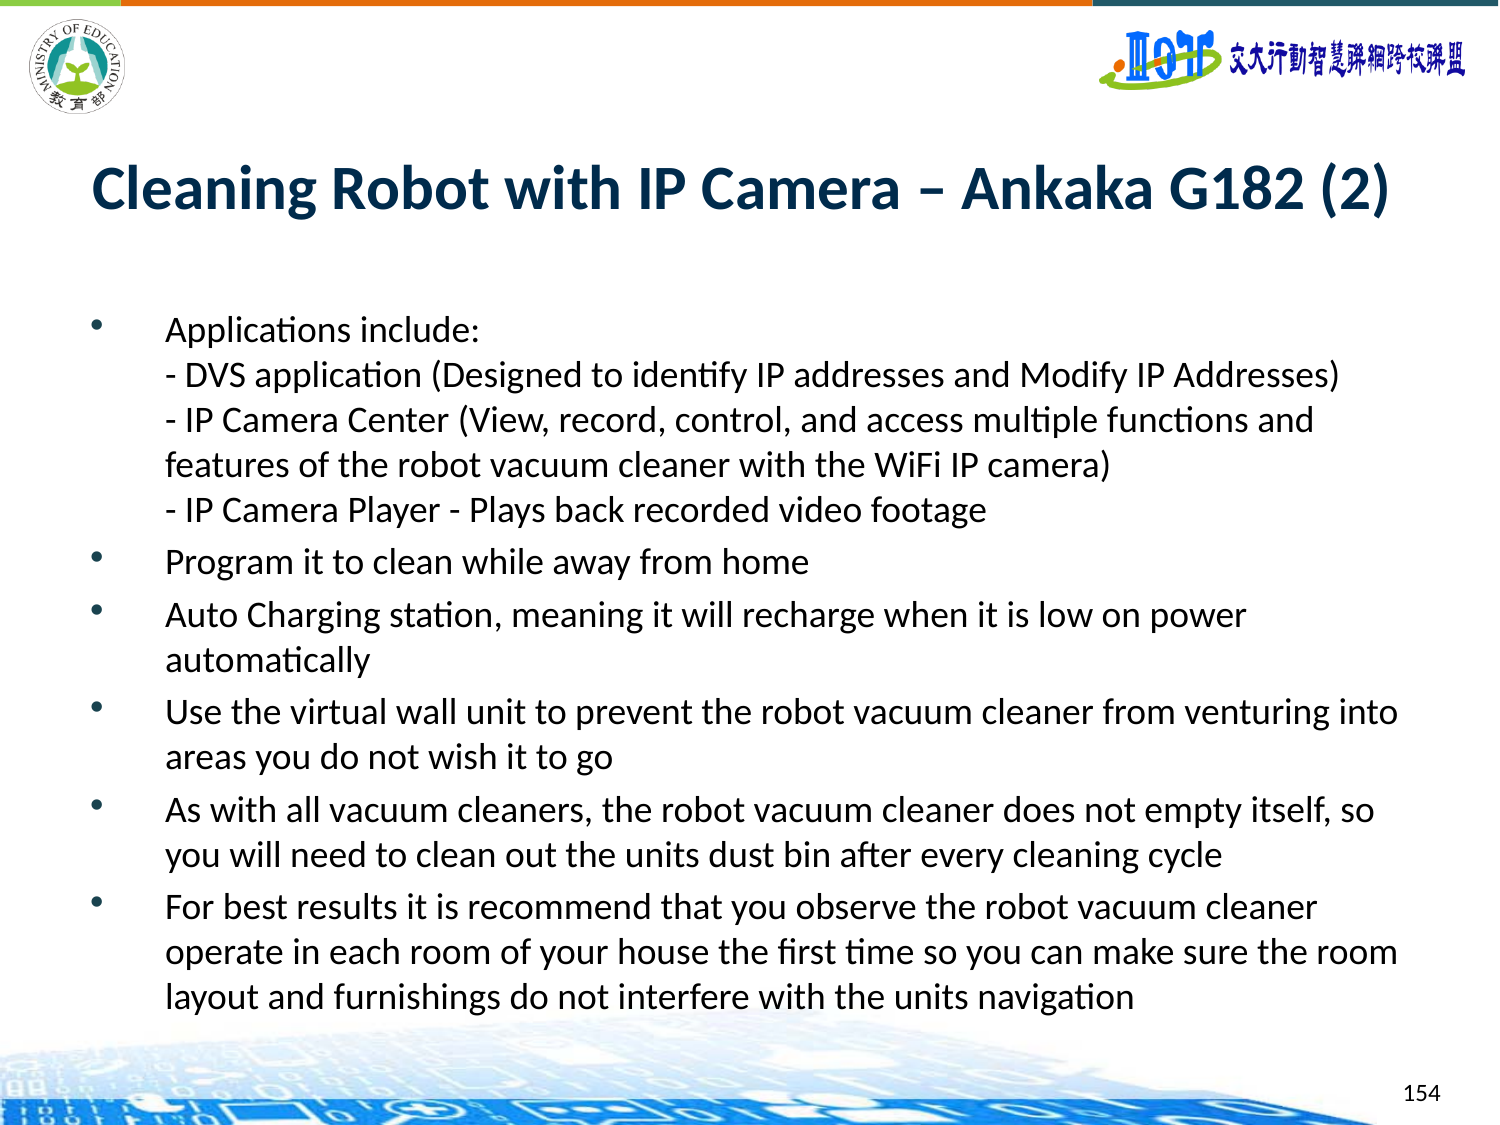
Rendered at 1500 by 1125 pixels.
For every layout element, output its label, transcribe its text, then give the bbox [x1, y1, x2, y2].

picture [1099, 30, 1465, 90]
title Cleaning Robot with IP Camera – Ankaka G182 (2) [75, 101, 1425, 268]
list Applications include: - DVS application (Designed to identify IP addresses and Modify IP Addresses) - IP Camera Center (View, record, control, and access multiple functions and features of the robot vacuum cleaner with the WiFi IP camera) - IP Camera Player - Plays back recorded video footage Program it to clean while away from home Auto Charging station, meaning it will recharge when it is low on power automatically Use the virtual wall unit to prevent the robot vacuum cleaner from venturing into areas you do not wish it to go As with all vacuum cleaners, the robot vacuum cleaner does not empty itself, so you will need to clean out the units dust bin after every cleaning cycle For best results it is recommend that you observe the robot vacuum cleaner operate in each room of your house the first time so you can make sure the room layout and furnishings do not interfere with the units navigation [75, 297, 1425, 1024]
picture [0, 987, 1377, 1125]
picture [29, 19, 125, 114]
slide_number 154 [1387, 1069, 1484, 1125]
